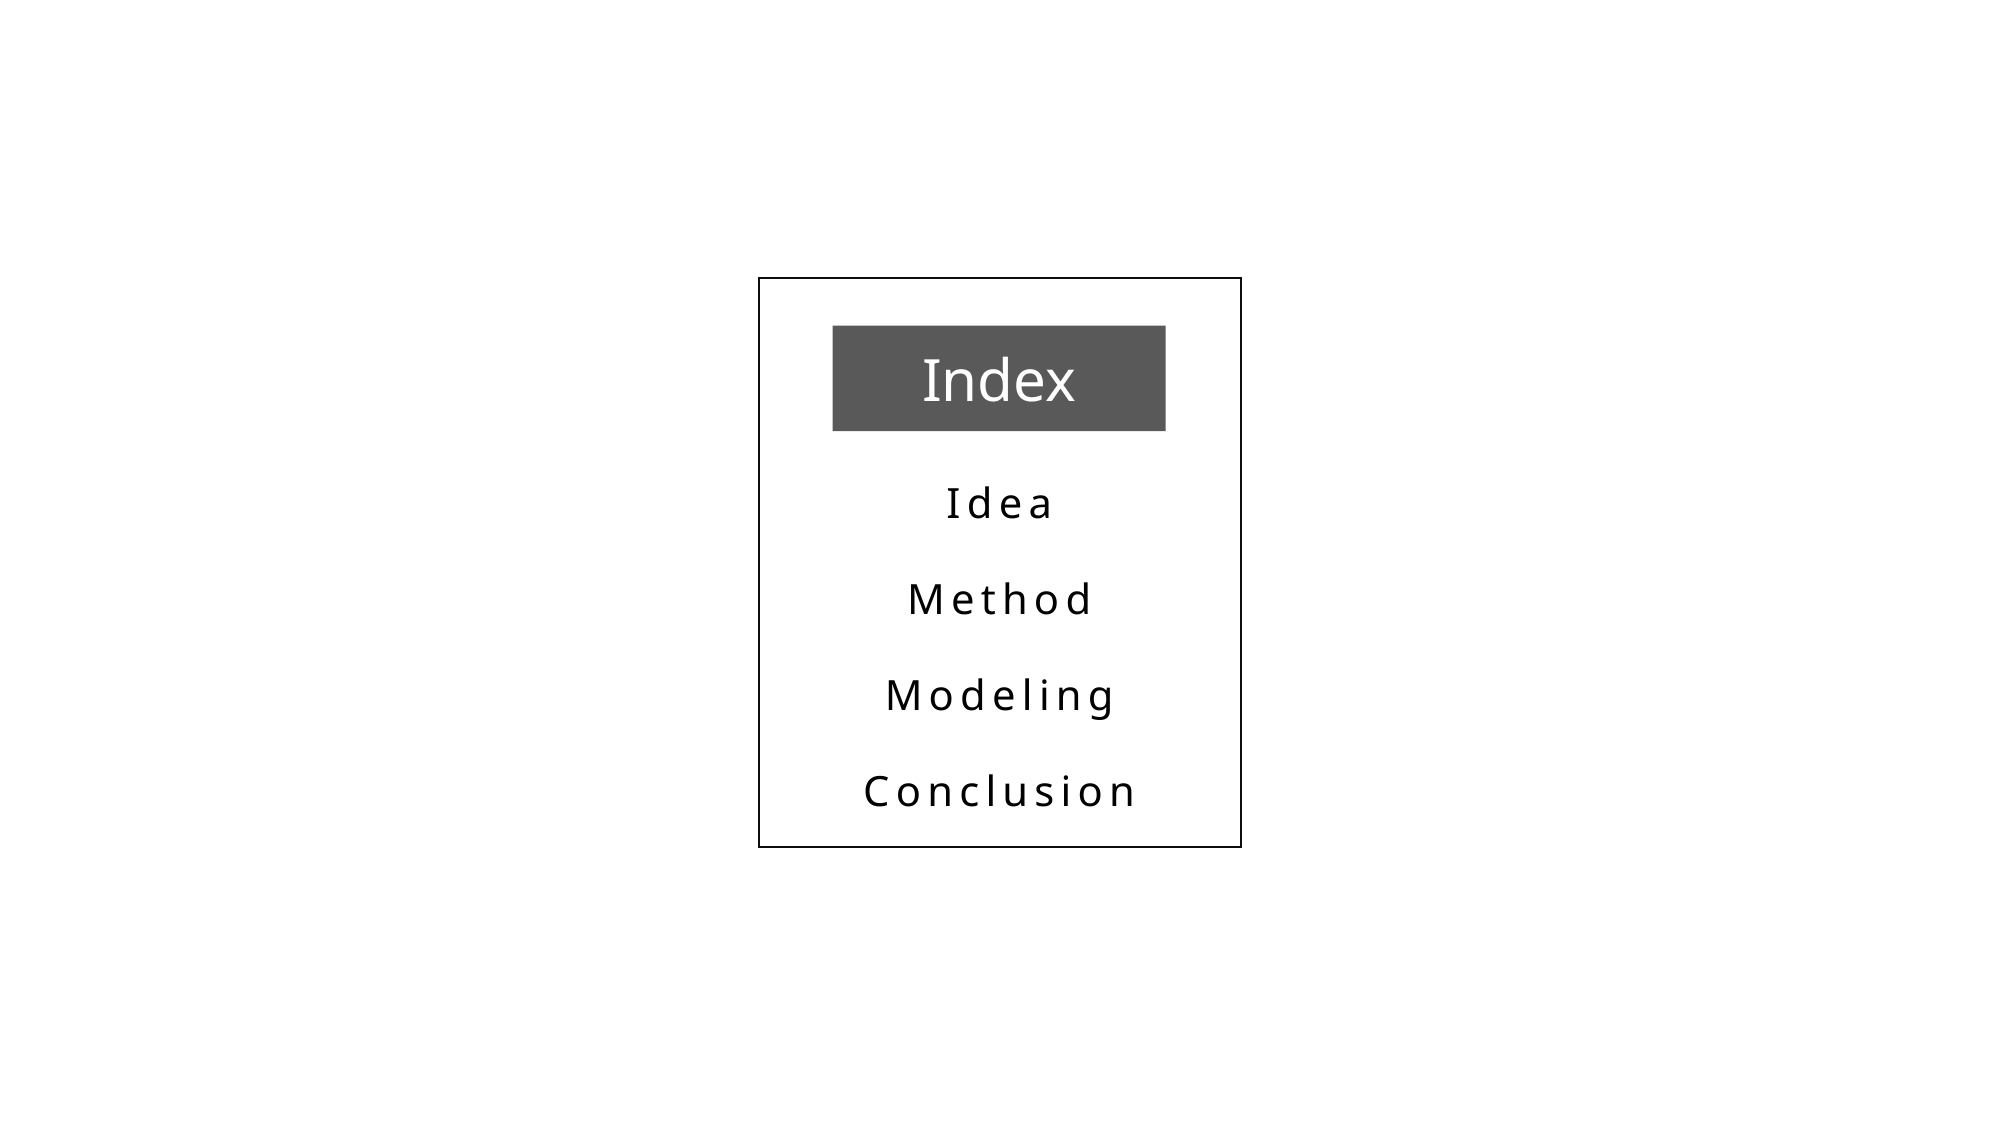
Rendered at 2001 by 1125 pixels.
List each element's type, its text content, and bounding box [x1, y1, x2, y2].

text_box [758, 277, 1242, 848]
list Idea Method Modeling Conclusion [609, 444, 1390, 1125]
